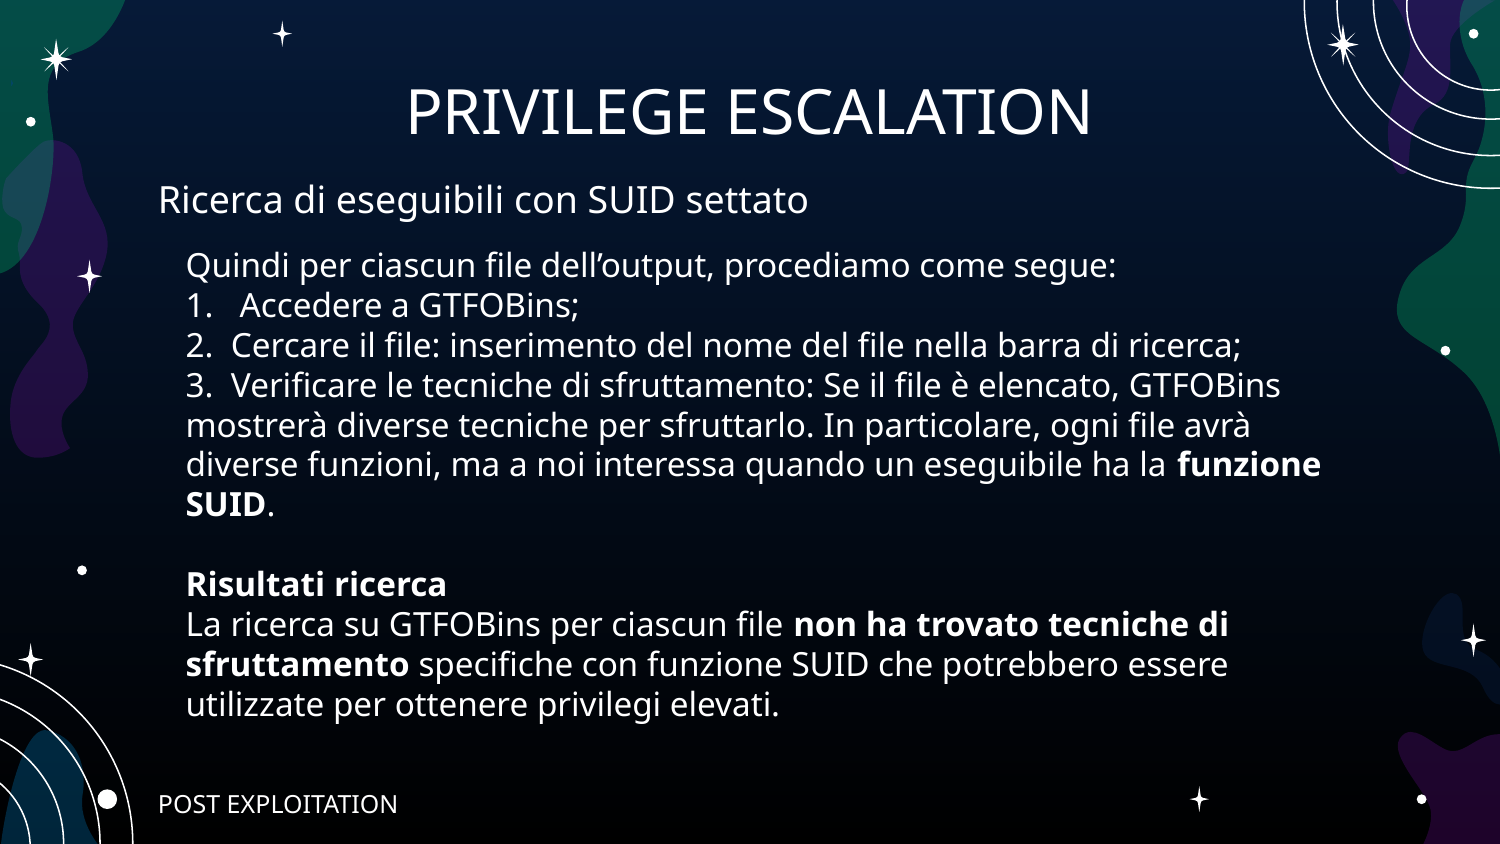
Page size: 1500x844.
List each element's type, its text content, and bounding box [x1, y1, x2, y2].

title PRIVILEGE ESCALATION [117, 57, 1383, 152]
text_box POST EXPLOITATION [143, 781, 1500, 827]
text_box Ricerca di eseguibili con SUID settato [143, 168, 1103, 229]
text_box Quindi per ciascun file dell’output, procediamo come segue: 1. Accedere a GTFOBins; 2. Cercare il file: inserimento del nome del file nella barra di ricerca; 3. Verificare le tecniche di sfruttamento: Se il file è elencato, GTFOBins mostrerà diverse tecniche per sfruttarlo. In particolare, ogni file avrà diverse funzioni, ma a noi interessa quando un eseguibile ha la funzione SUID. Risultati ricerca La ricerca su GTFOBins per ciascun file non ha trovato tecniche di sfruttamento specifiche con funzione SUID che potrebbero essere utilizzate per ottenere privilegi elevati. [170, 236, 1383, 731]
